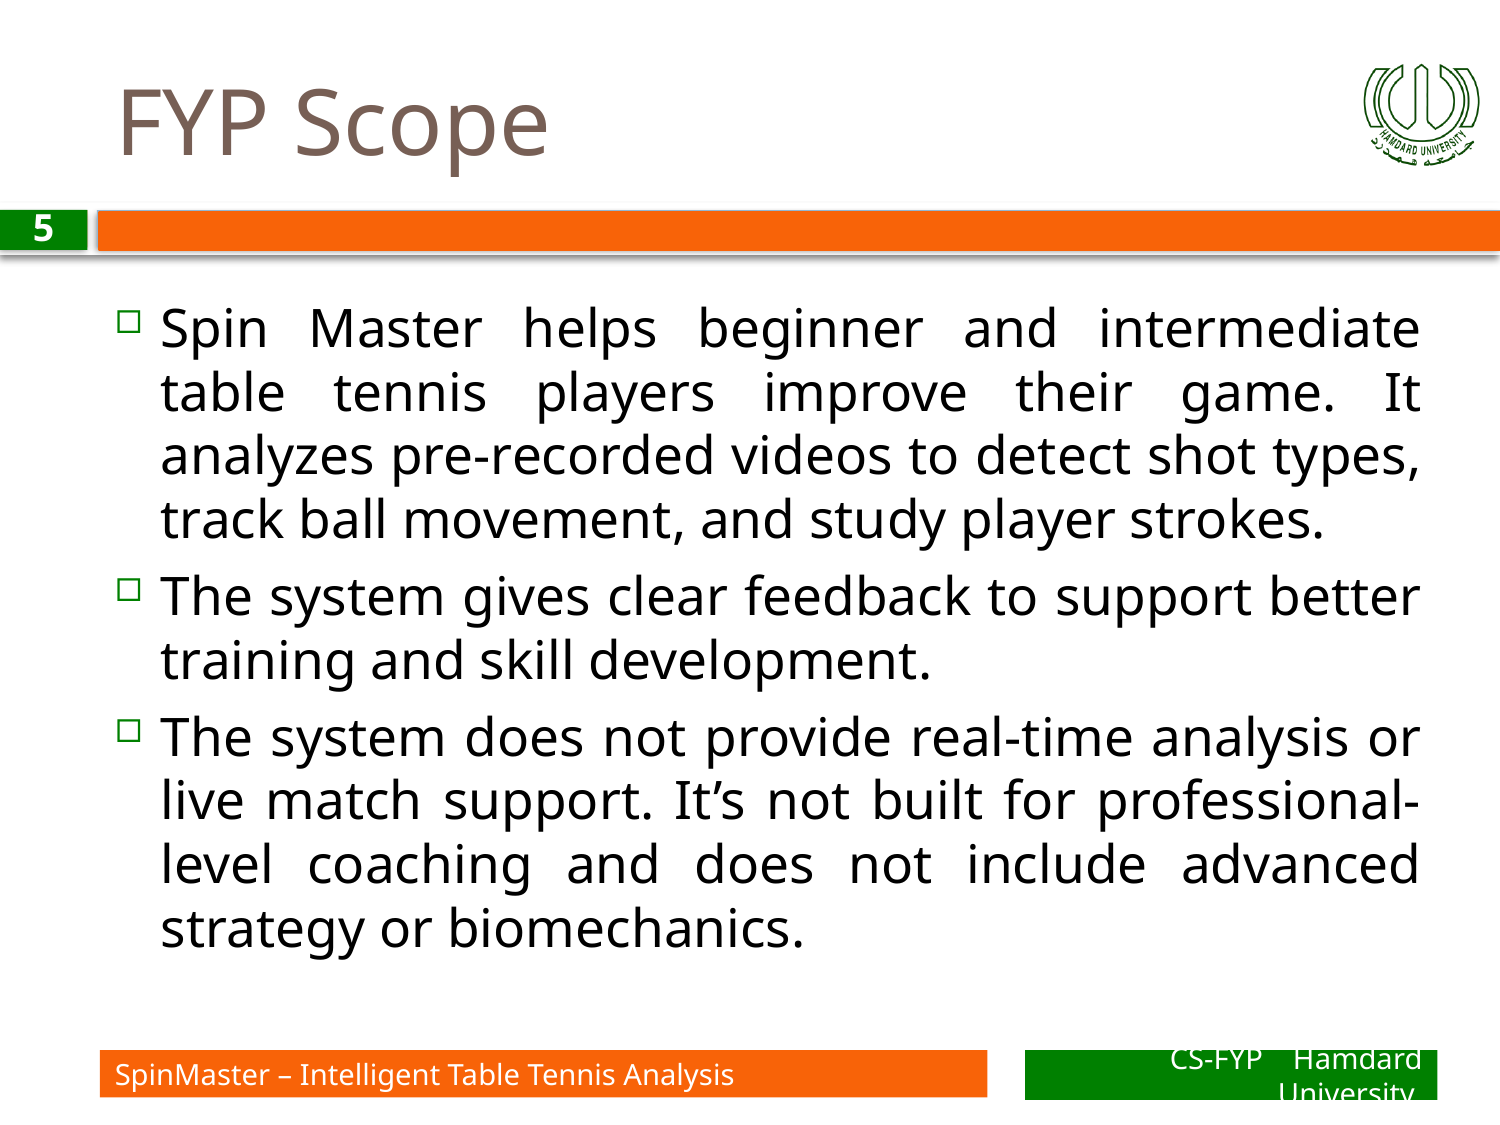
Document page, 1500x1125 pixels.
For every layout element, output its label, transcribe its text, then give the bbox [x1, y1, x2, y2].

slide_number CS-FYP Hamdard University [1025, 1050, 1438, 1100]
picture [1362, 62, 1483, 168]
slide_number 5 [0, 209, 88, 250]
list Spin Master helps beginner and intermediate table tennis players improve their game. It analyzes pre-recorded videos to detect shot types, track ball movement, and study player strokes. The system gives clear feedback to support better training and skill development. The system does not provide real-time analysis or live match support. It’s not built for professional-level coaching and does not include advanced strategy or biomechanics. [99, 286, 1438, 1025]
title FYP Scope [100, 37, 1350, 200]
footer SpinMaster – Intelligent Table Tennis Analysis [99, 1050, 988, 1098]
